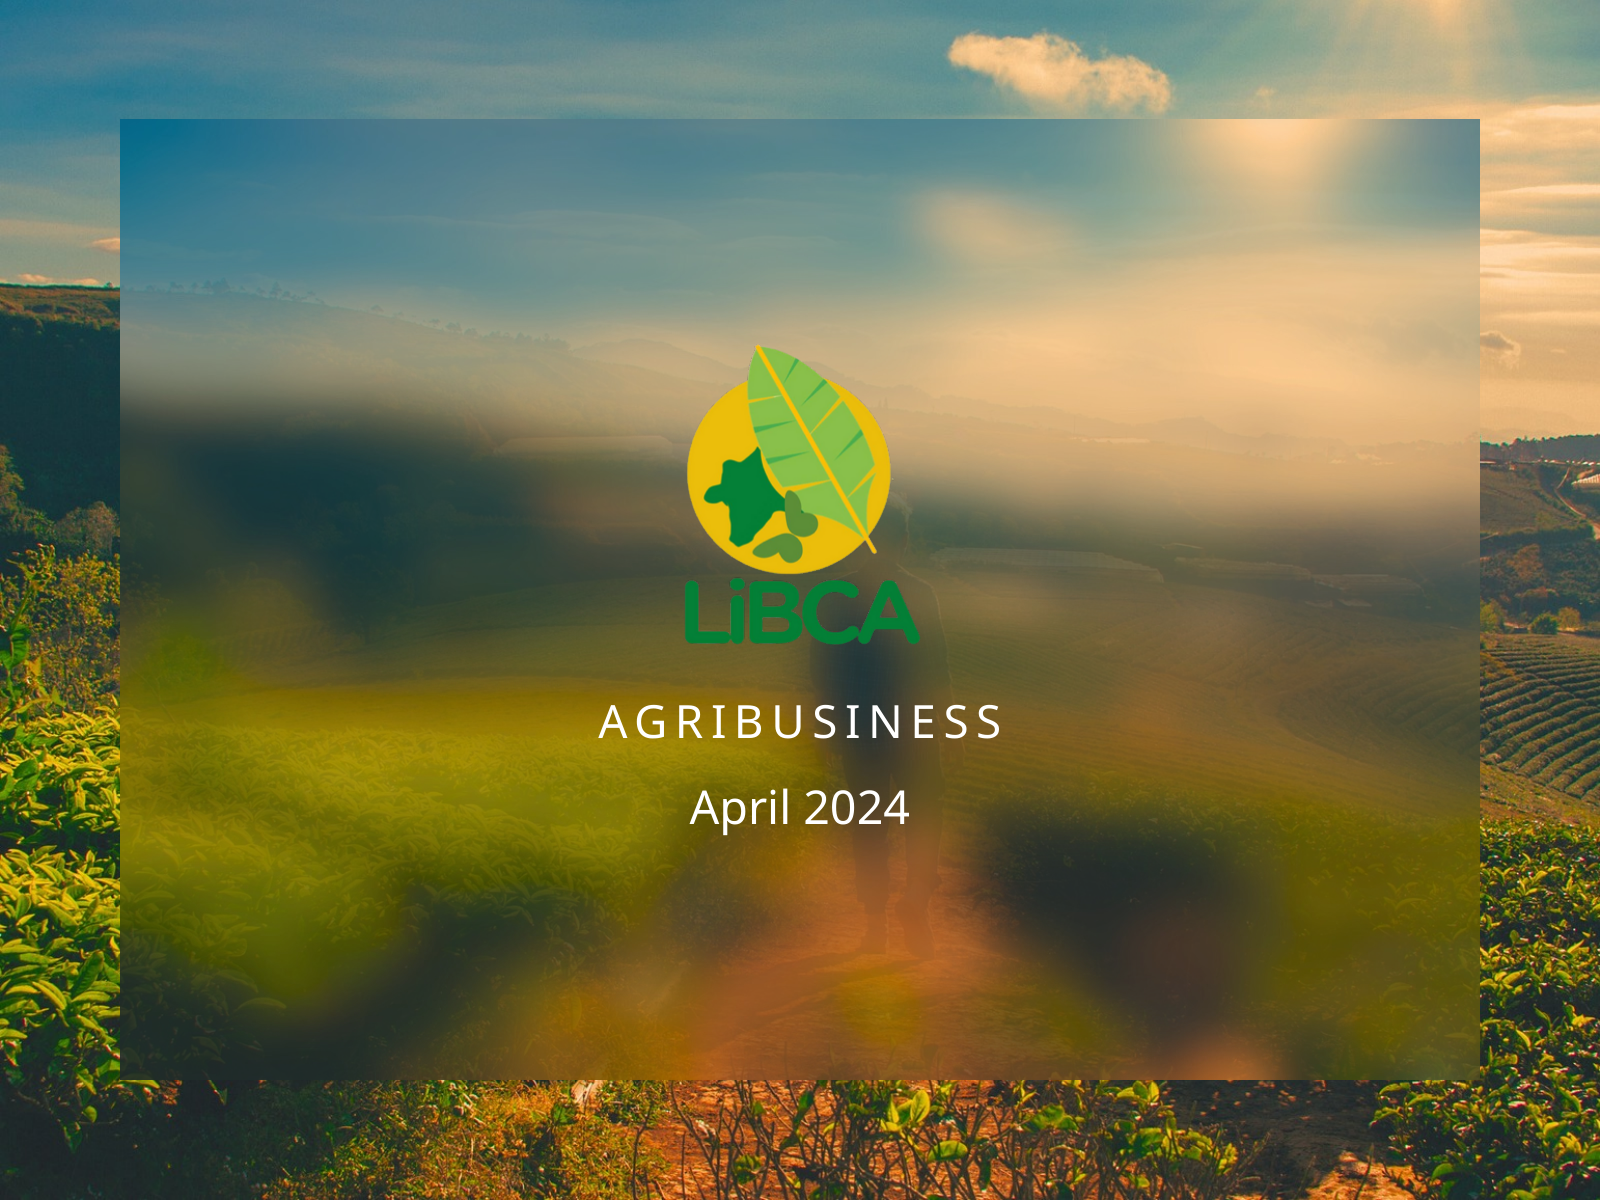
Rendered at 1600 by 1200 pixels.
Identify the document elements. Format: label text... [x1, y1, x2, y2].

text_box [120, 119, 1480, 1080]
text_box AGRIBUSINESS [173, 683, 1427, 748]
text_box [665, 329, 935, 683]
text_box [0, 0, 1600, 1200]
text_box April 2024 [421, 768, 1179, 834]
